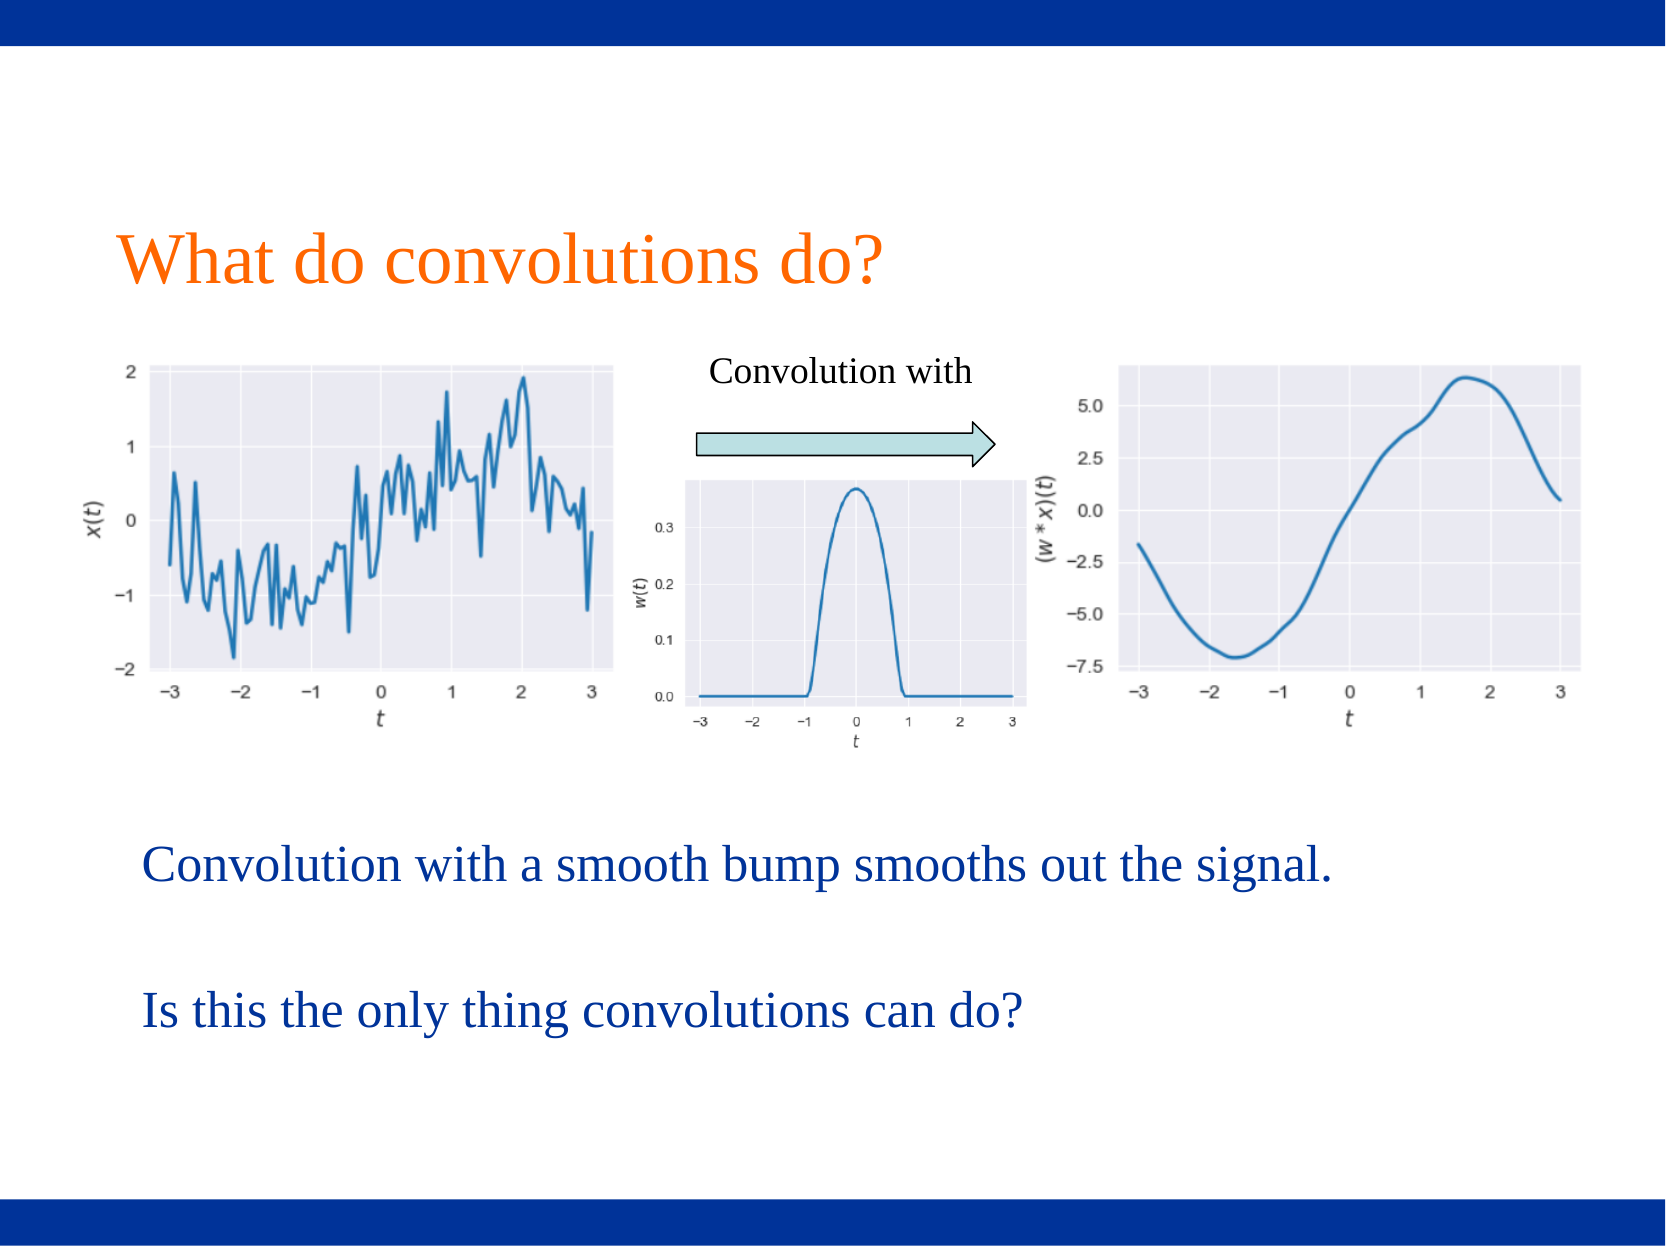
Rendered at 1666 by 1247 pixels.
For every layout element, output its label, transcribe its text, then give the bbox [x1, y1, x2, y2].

footer [575, 1151, 1103, 1235]
list Convolution with a smooth bump smooths out the signal. Is this the only thing convolutions can do? [125, 821, 1541, 1080]
picture [72, 354, 626, 743]
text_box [626, 338, 1027, 759]
title What do convolutions do? [100, 150, 1288, 354]
picture [1027, 354, 1593, 743]
